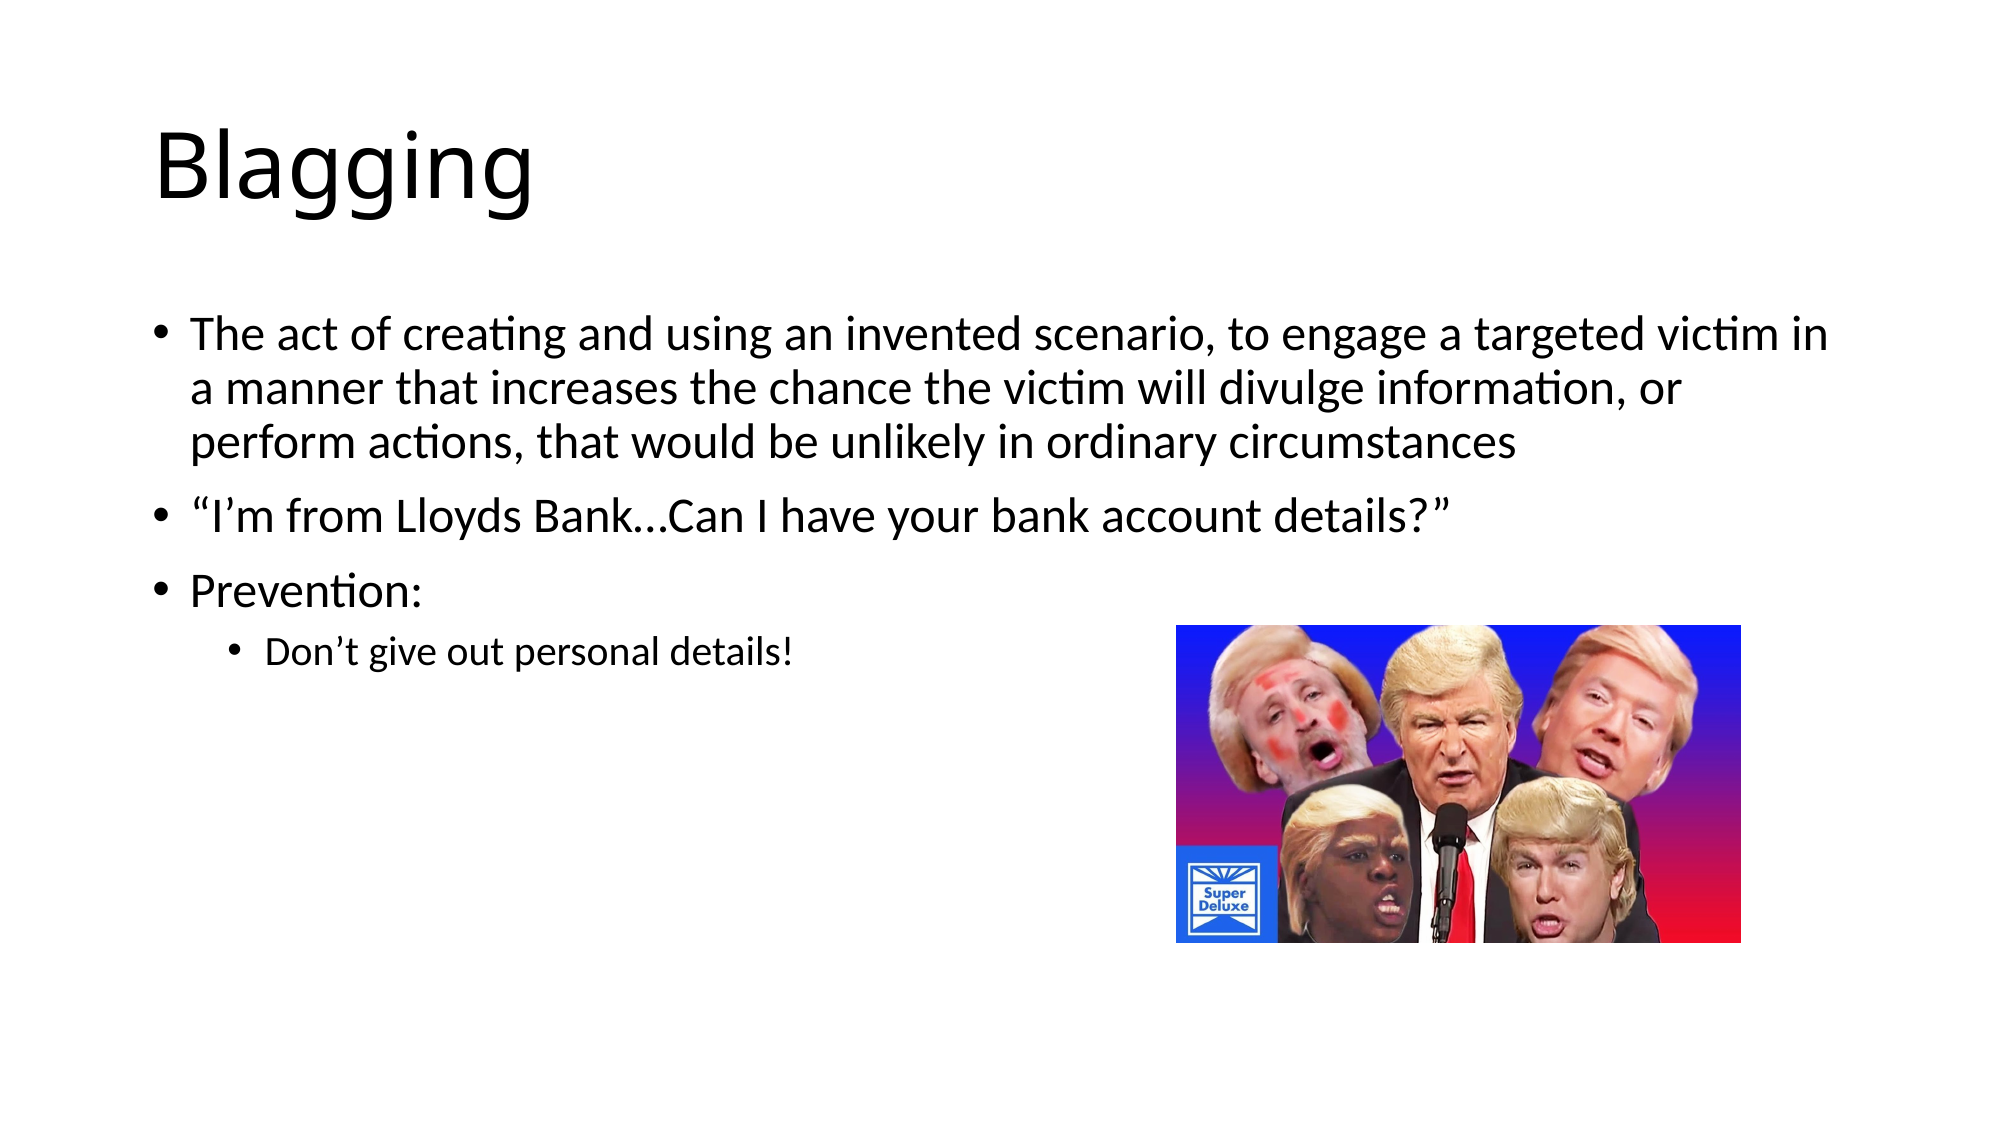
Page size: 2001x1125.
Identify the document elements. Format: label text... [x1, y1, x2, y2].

list The act of creating and using an invented scenario, to engage a targeted victim in a manner that increases the chance the victim will divulge information, or perform actions, that would be unlikely in ordinary circumstances “I’m from Lloyds Bank…Can I have your bank account details?” Prevention: Don’t give out personal details! [137, 299, 1863, 1014]
picture [1176, 625, 1741, 943]
title Blagging [137, 59, 1863, 278]
